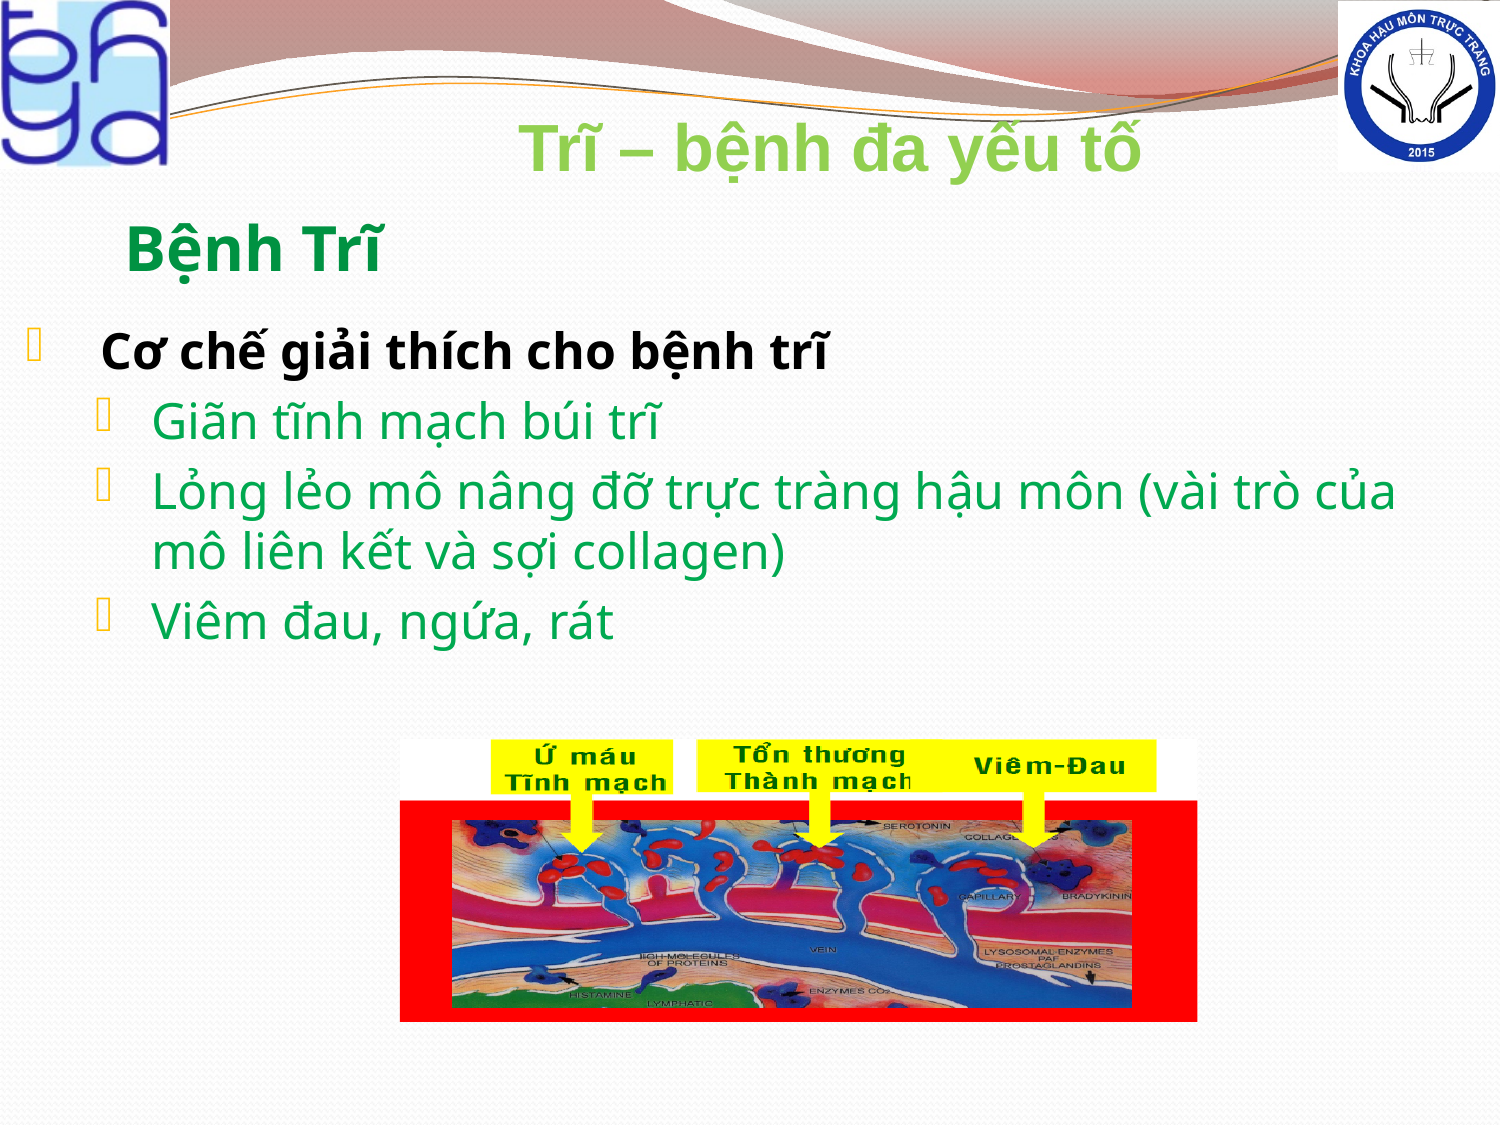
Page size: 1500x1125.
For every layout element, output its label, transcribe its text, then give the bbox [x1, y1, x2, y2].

picture [1338, 1, 1500, 172]
picture [399, 738, 1198, 1022]
text_box Bệnh Trĩ [109, 202, 966, 292]
table_cell  [392, 739, 399, 797]
picture [0, 0, 170, 169]
table_cell  [1198, 741, 1203, 797]
text_box Trĩ – bệnh đa yếu tố [324, 96, 1338, 229]
text_box Cơ chế giải thích cho bệnh trĩ Giãn tĩnh mạch búi trĩ Lỏng lẻo mô nâng đỡ trực tràng hậu môn (vài trò của mô liên kết và sợi collagen) Viêm đau, ngứa, rát [10, 311, 1477, 797]
